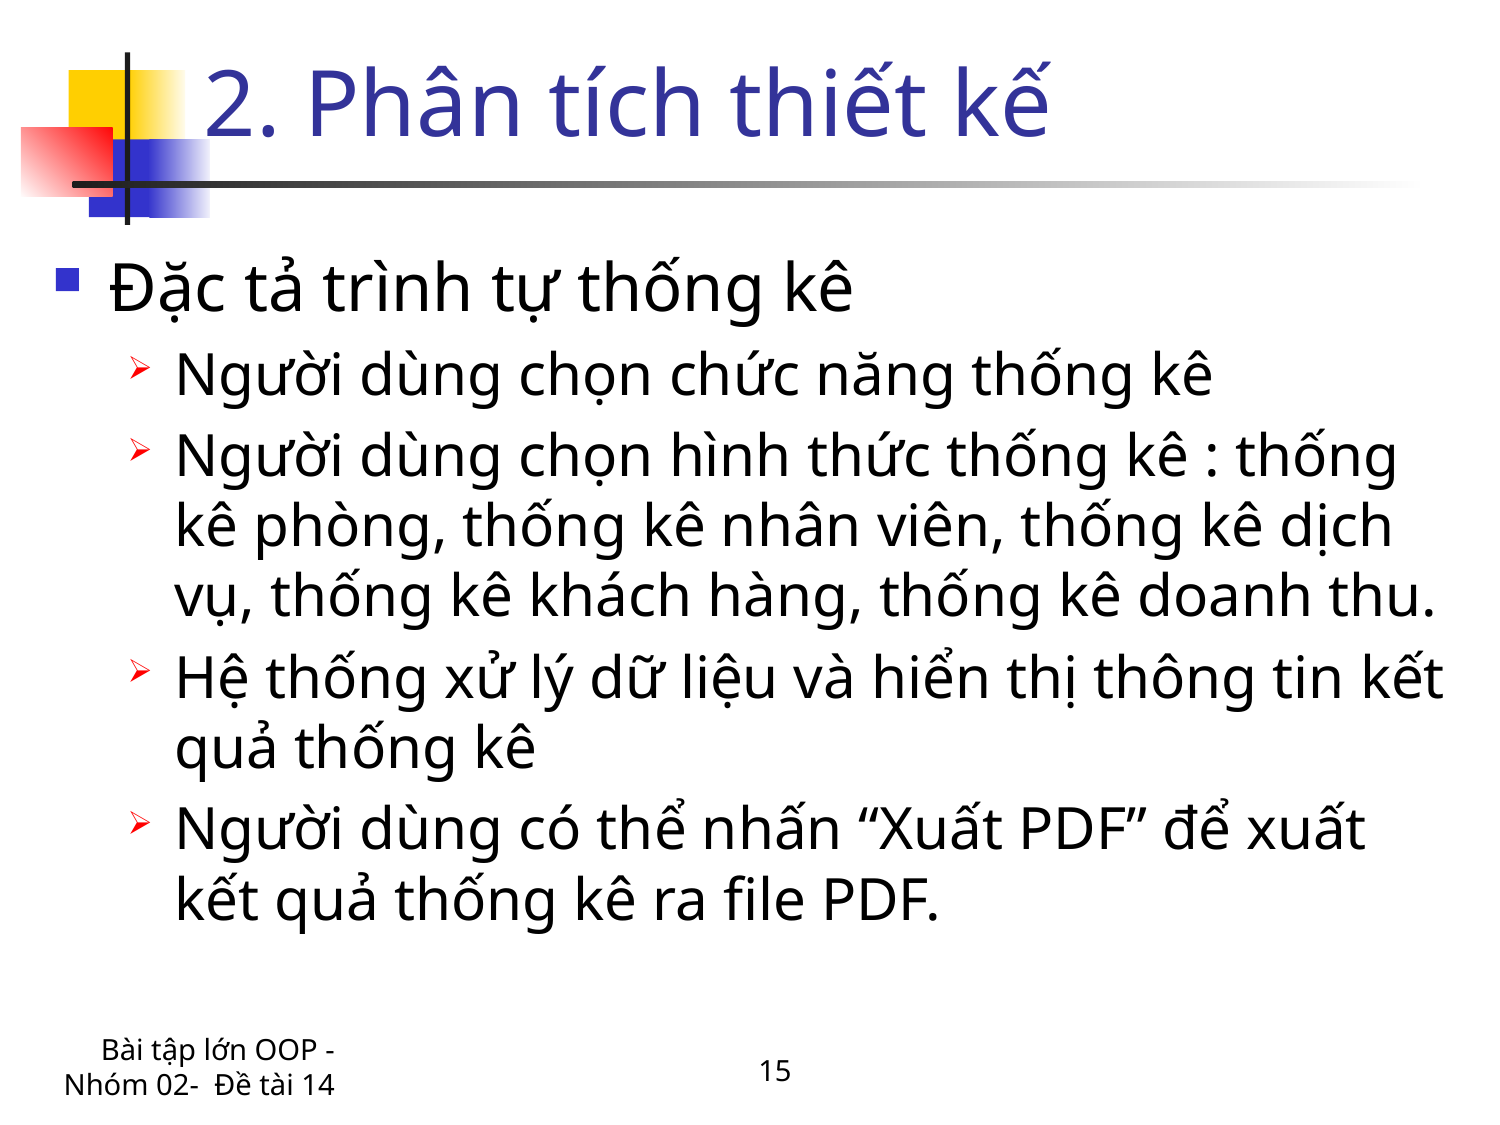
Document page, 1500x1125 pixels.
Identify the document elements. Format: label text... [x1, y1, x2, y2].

list Đặc tả trình tự thống kê Người dùng chọn chức năng thống kê Người dùng chọn hình thức thống kê : thống kê phòng, thống kê nhân viên, thống kê dịch vụ, thống kê khách hàng, thống kê doanh thu. Hệ thống xử lý dữ liệu và hiển thị thông tin kết quả thống kê Người dùng có thể nhấn “Xuất PDF” để xuất kết quả thống kê ra file PDF. [37, 237, 1470, 1007]
title 2. Phân tích thiết kế [188, 34, 1468, 163]
footer Bài tập lớn OOP - Nhóm 02- Đề tài 14 [37, 1023, 351, 1100]
slide_number 15 [537, 1023, 1013, 1100]
